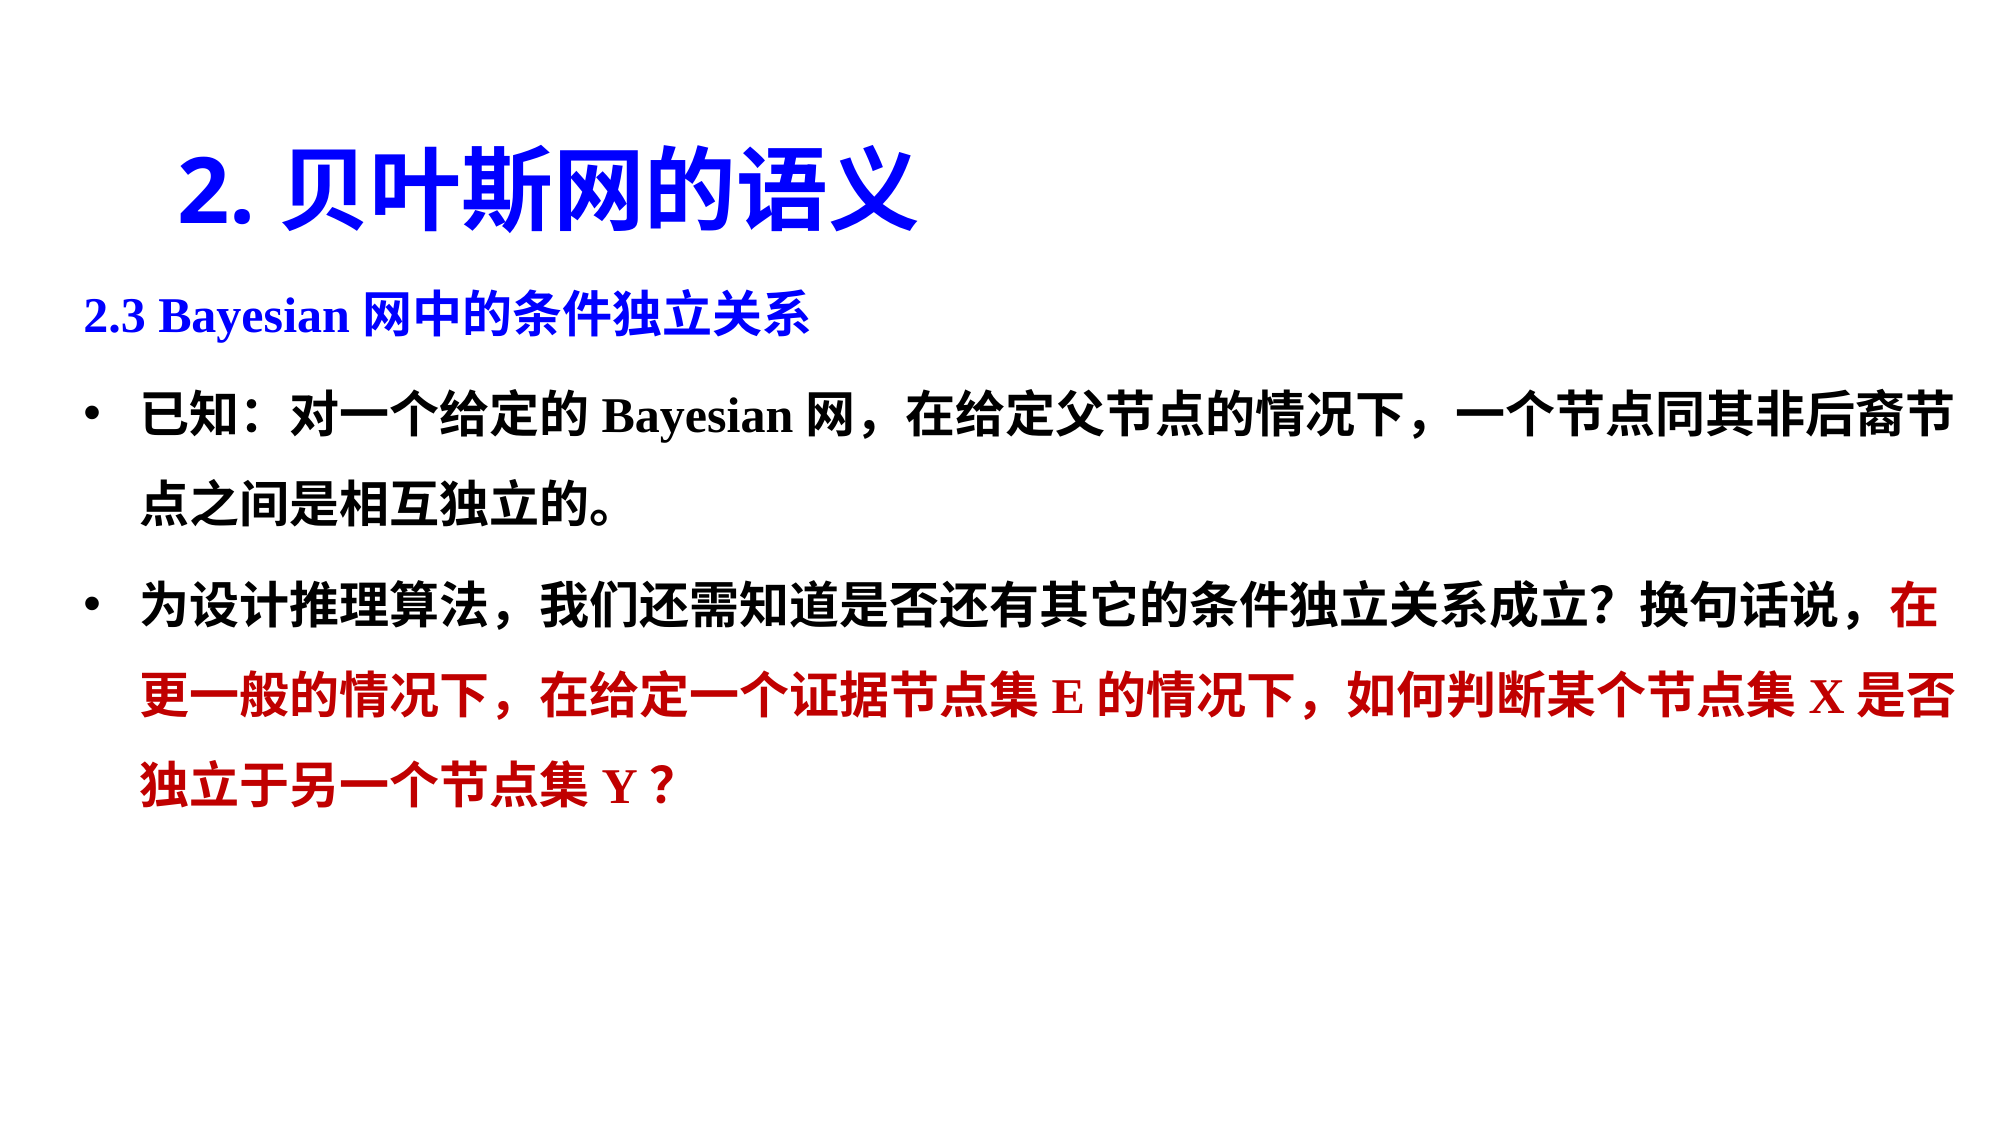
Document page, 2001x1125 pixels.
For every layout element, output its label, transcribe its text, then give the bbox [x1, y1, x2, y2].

text_box 2.贝叶斯网的语义 [162, 84, 1888, 244]
text_box 2.3 Bayesian网中的条件独立关系 已知：对一个给定的Bayesian网，在给定父节点的情况下，一个节点同其非后裔节点之间是相互独立的。 为设计推理算法，我们还需知道是否还有其它的条件独立关系成立？换句话说，在更一般的情况下，在给定一个证据节点集E的情况下，如何判断某个节点集X是否独立于另一个节点集Y？ [68, 244, 1983, 1111]
